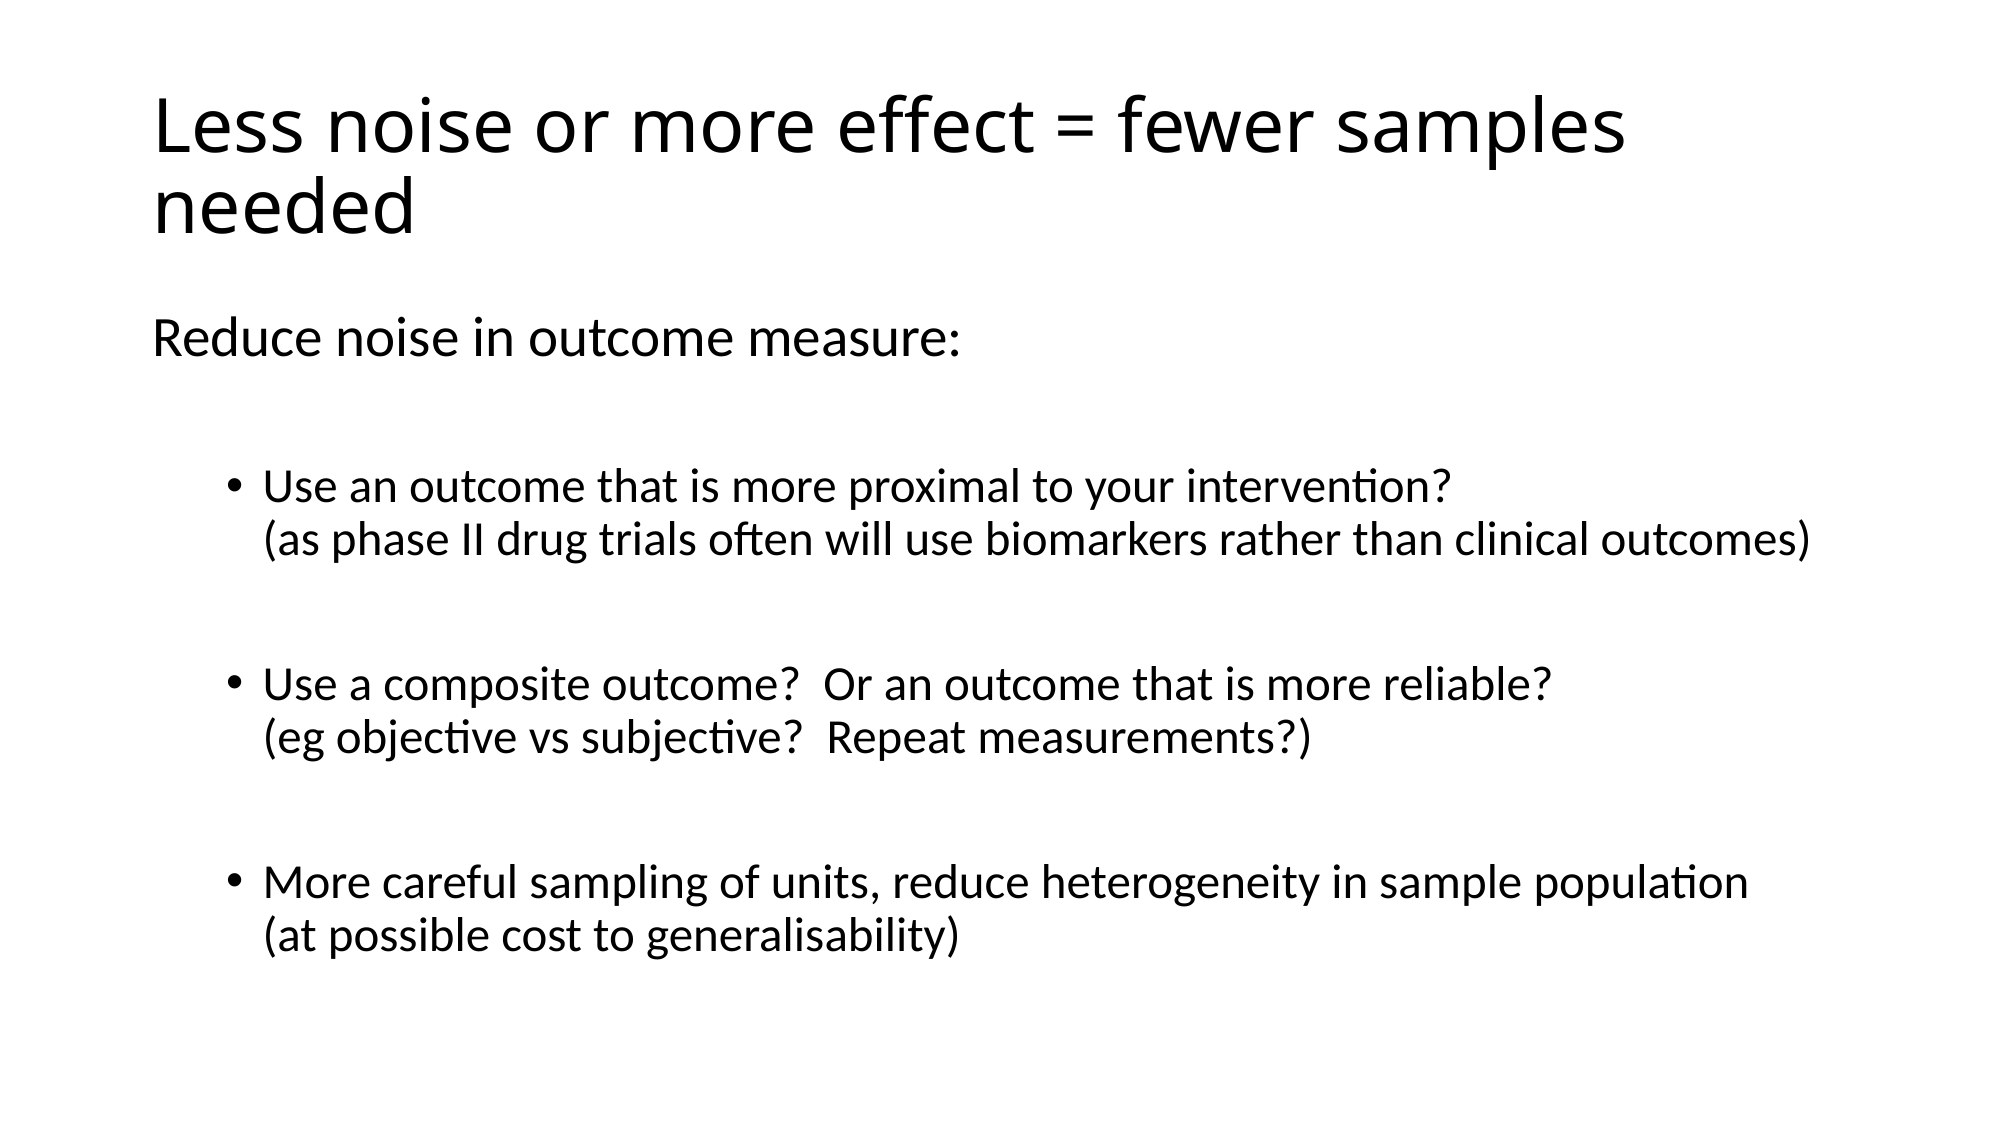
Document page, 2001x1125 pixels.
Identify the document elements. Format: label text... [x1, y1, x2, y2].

list Reduce noise in outcome measure: Use an outcome that is more proximal to your intervention? (as phase II drug trials often will use biomarkers rather than clinical outcomes) Use a composite outcome? Or an outcome that is more reliable? (eg objective vs subjective? Repeat measurements?) More careful sampling of units, reduce heterogeneity in sample population (at possible cost to generalisability) [137, 299, 1863, 1014]
title Less noise or more effect = fewer samples needed [137, 59, 1863, 278]
